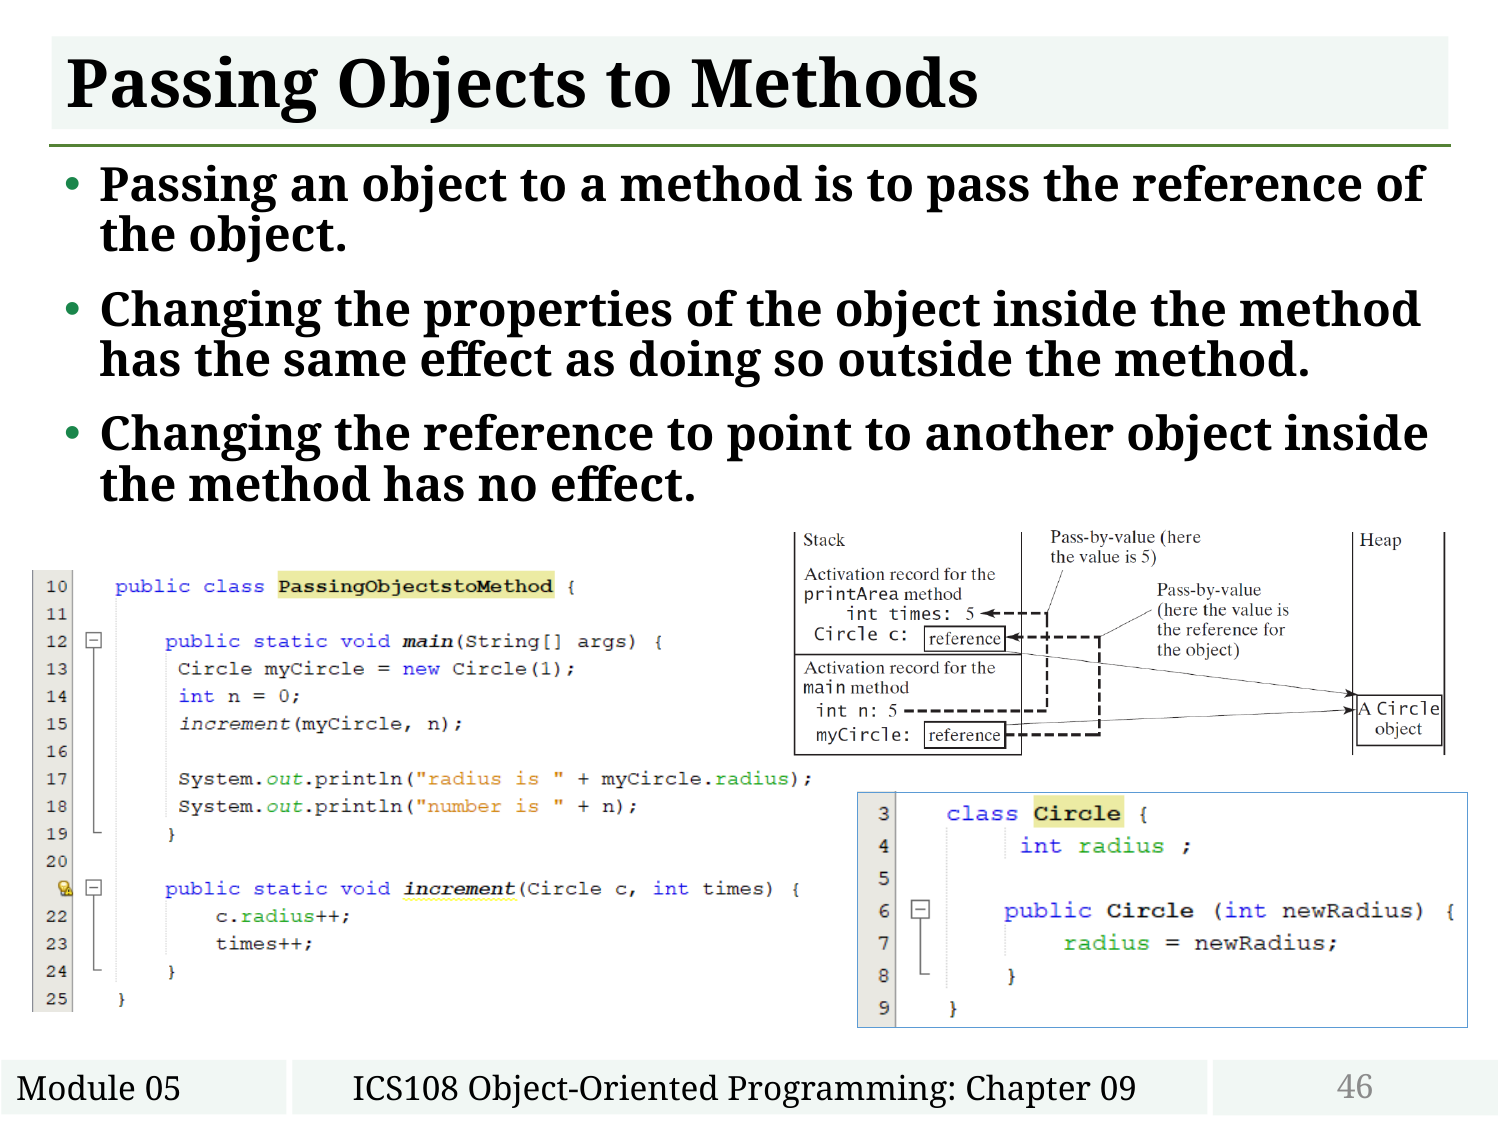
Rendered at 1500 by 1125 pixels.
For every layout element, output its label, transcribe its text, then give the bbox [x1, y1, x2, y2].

picture [32, 527, 1449, 1012]
list Passing an object to a method is to pass the reference of the object. Changing the properties of the object inside the method has the same effect as doing so outside the method. Changing the reference to point to another object inside the method has no effect. [49, 153, 1451, 547]
title Passing Objects to Methods [51, 36, 1449, 130]
slide_number 46 [1212, 1059, 1498, 1116]
picture [857, 791, 1468, 1028]
